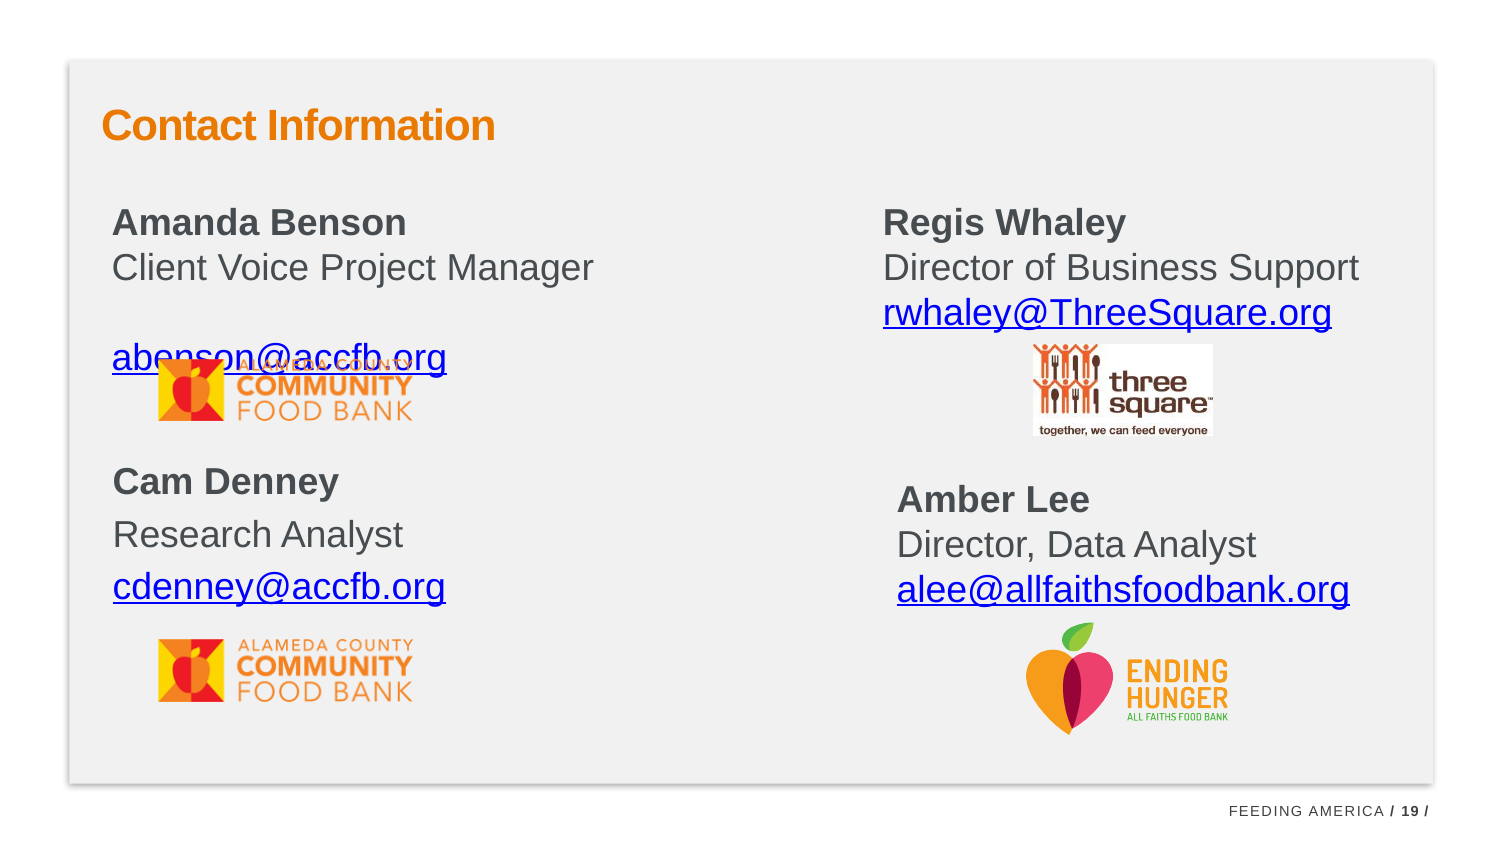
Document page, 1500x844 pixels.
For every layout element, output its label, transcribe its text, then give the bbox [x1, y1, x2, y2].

list Amanda Benson Client Voice Project Manager abenson@accfb.org [96, 190, 633, 460]
text_box Cam Denney Research Analyst cdenney@accfb.org [101, 451, 617, 702]
picture [158, 639, 413, 702]
text_box Amber Lee Director, Data Analyst alee@allfaithsfoodbank.org [881, 467, 1418, 736]
picture [158, 359, 413, 421]
picture [1032, 344, 1213, 436]
picture [992, 576, 1260, 783]
title Contact Information [85, 95, 1425, 203]
text_box Regis Whaley Director of Business Support rwhaley@ThreeSquare.org [867, 190, 1404, 460]
